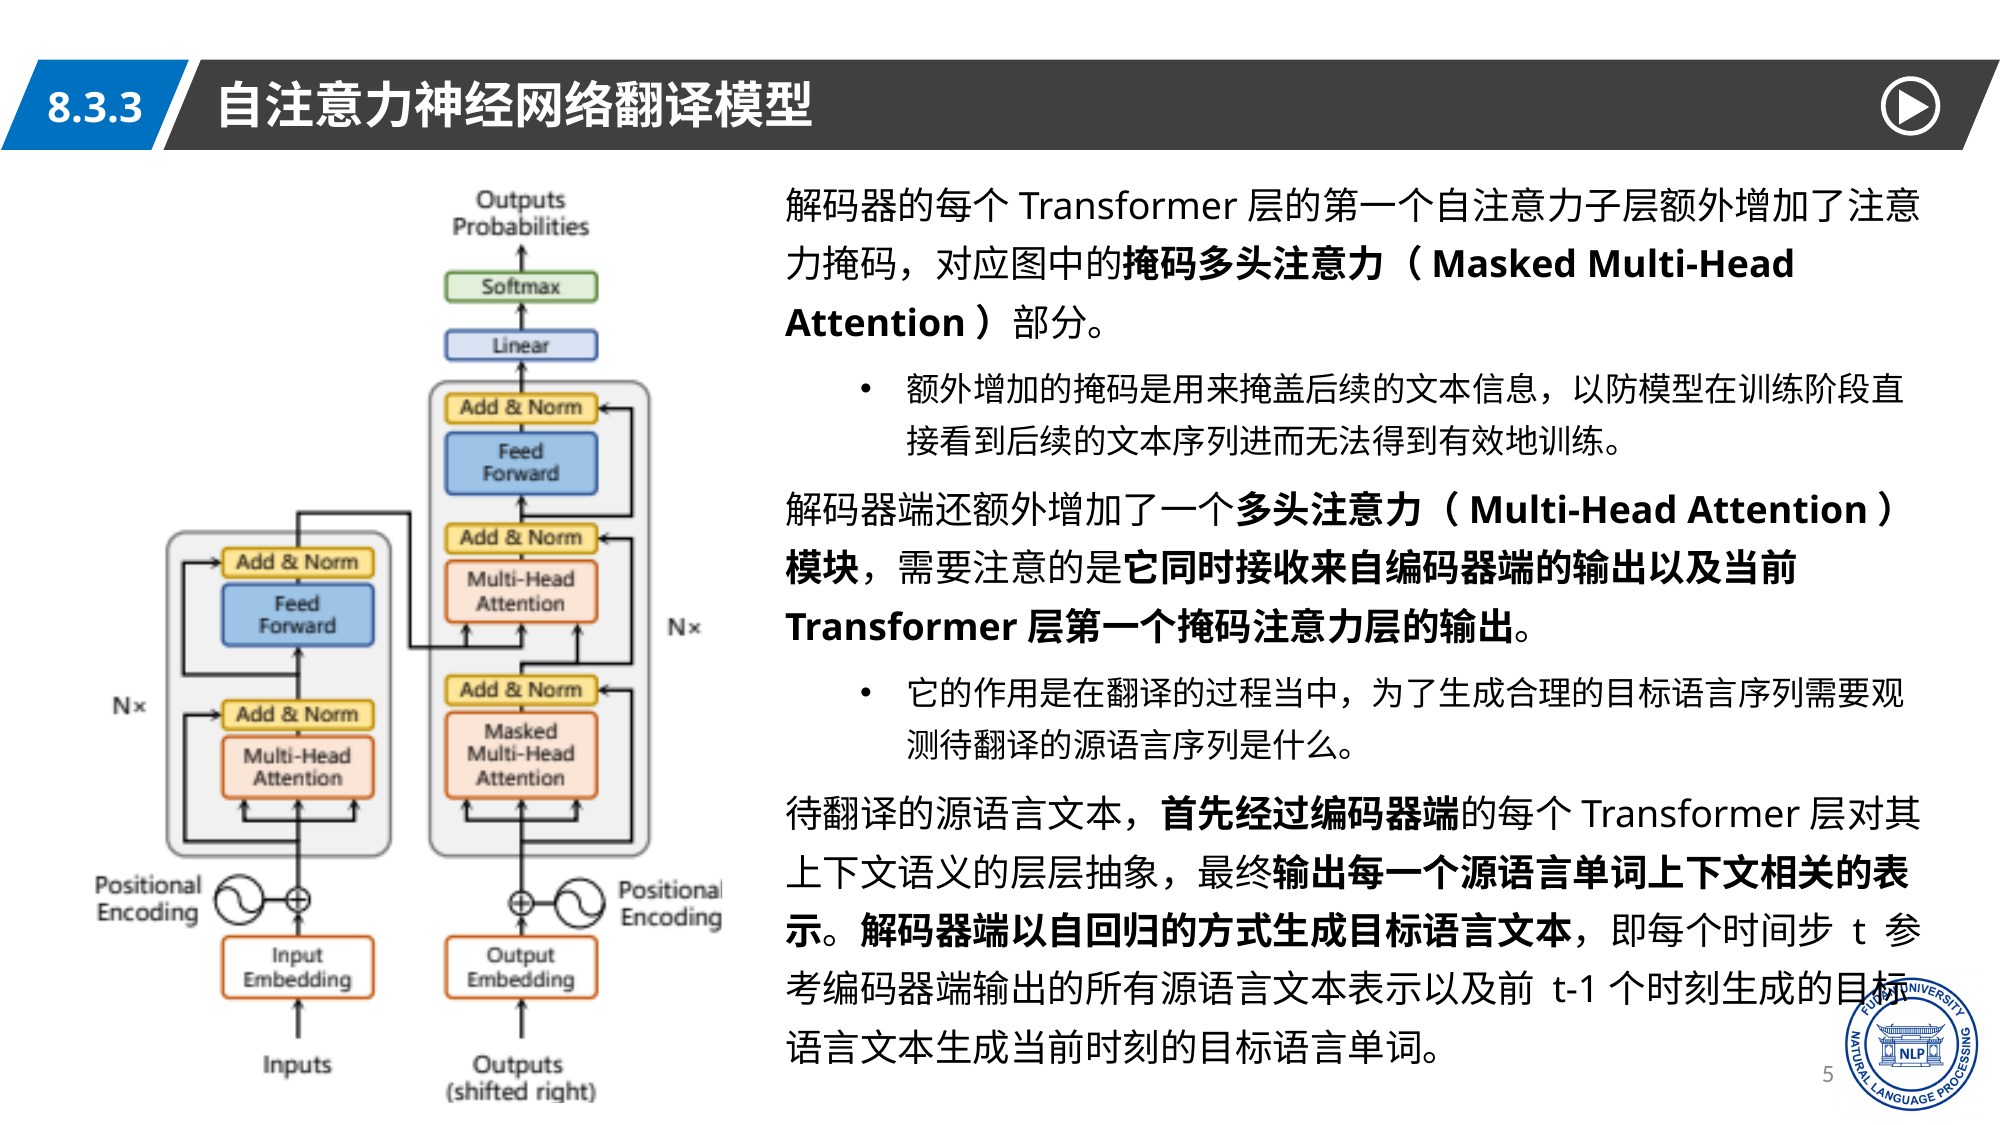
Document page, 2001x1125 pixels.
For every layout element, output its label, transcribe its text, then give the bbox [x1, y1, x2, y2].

slide_number 54 [1412, 1077, 1863, 1103]
picture [94, 188, 723, 1103]
text_box [32, 59, 189, 120]
text_box 解码器的每个Transformer层的第一个自注意力子层额外增加了注意力掩码，对应图中的掩码多头注意力（Masked Multi-Head Attention）部分。 额外增加的掩码是用来掩盖后续的文本信息，以防模型在训练阶段直接看到后续的文本序列进而无法得到有效地训练。 解码器端还额外增加了一个多头注意力（Multi-Head Attention）模块，需要注意的是它同时接收来自编码器端的输出以及当前Transformer层第一个掩码注意力层的输出。 它的作用是在翻译的过程当中，为了生成合理的目标语言序列需要观测待翻译的源语言序列是什么。 待翻译的源语言文本，首先经过编码器端的每个Transformer层对其上下文语义的层层抽象，最终输出每一个源语言单词上下文相关的表示。解码器端以自回归的方式生成目标语言文本，即每个时间步 t 参考编码器端输出的所有源语言文本表示以及前 t-1个时刻生成的目标语言文本生成当前时刻的目标语言单词。 [770, 160, 1938, 1077]
text_box 自注意力神经网络翻译模型 [199, 66, 830, 142]
text_box 8.3.3 [26, 73, 164, 138]
picture [1834, 972, 1985, 1117]
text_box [1883, 78, 1939, 134]
text_box [1, 89, 157, 150]
text_box [163, 59, 2000, 150]
